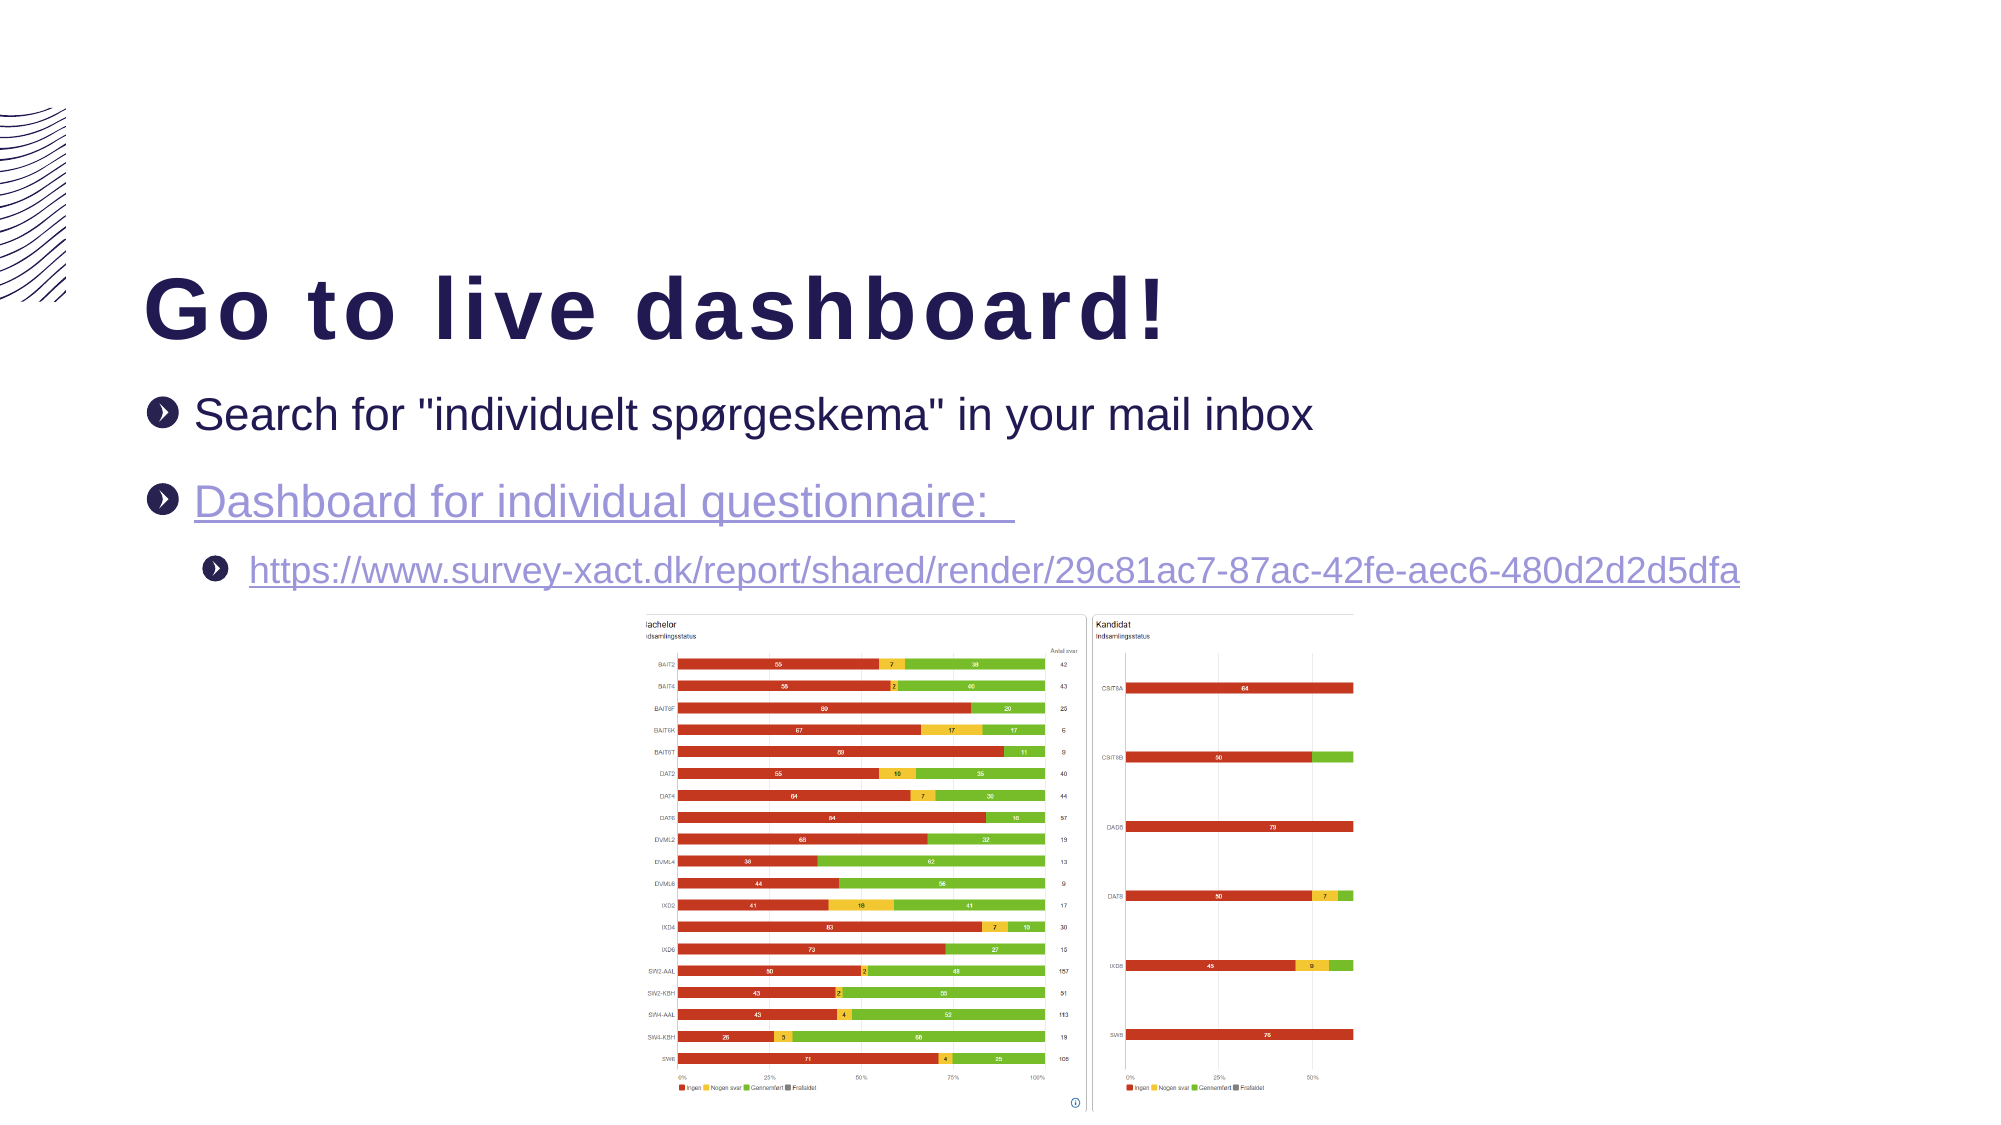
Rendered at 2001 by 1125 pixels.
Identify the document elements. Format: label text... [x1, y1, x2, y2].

picture [646, 612, 1354, 1112]
title Go to live dashboard! [143, 164, 1310, 357]
list Search for "individuelt spørgeskema" in your mail inbox Dashboard for individual questionnaire: https://www.survey-xact.dk/report/shared/render/29c81ac7-87ac-42fe-aec6-480d2d2d5dfa [131, 366, 1822, 1013]
